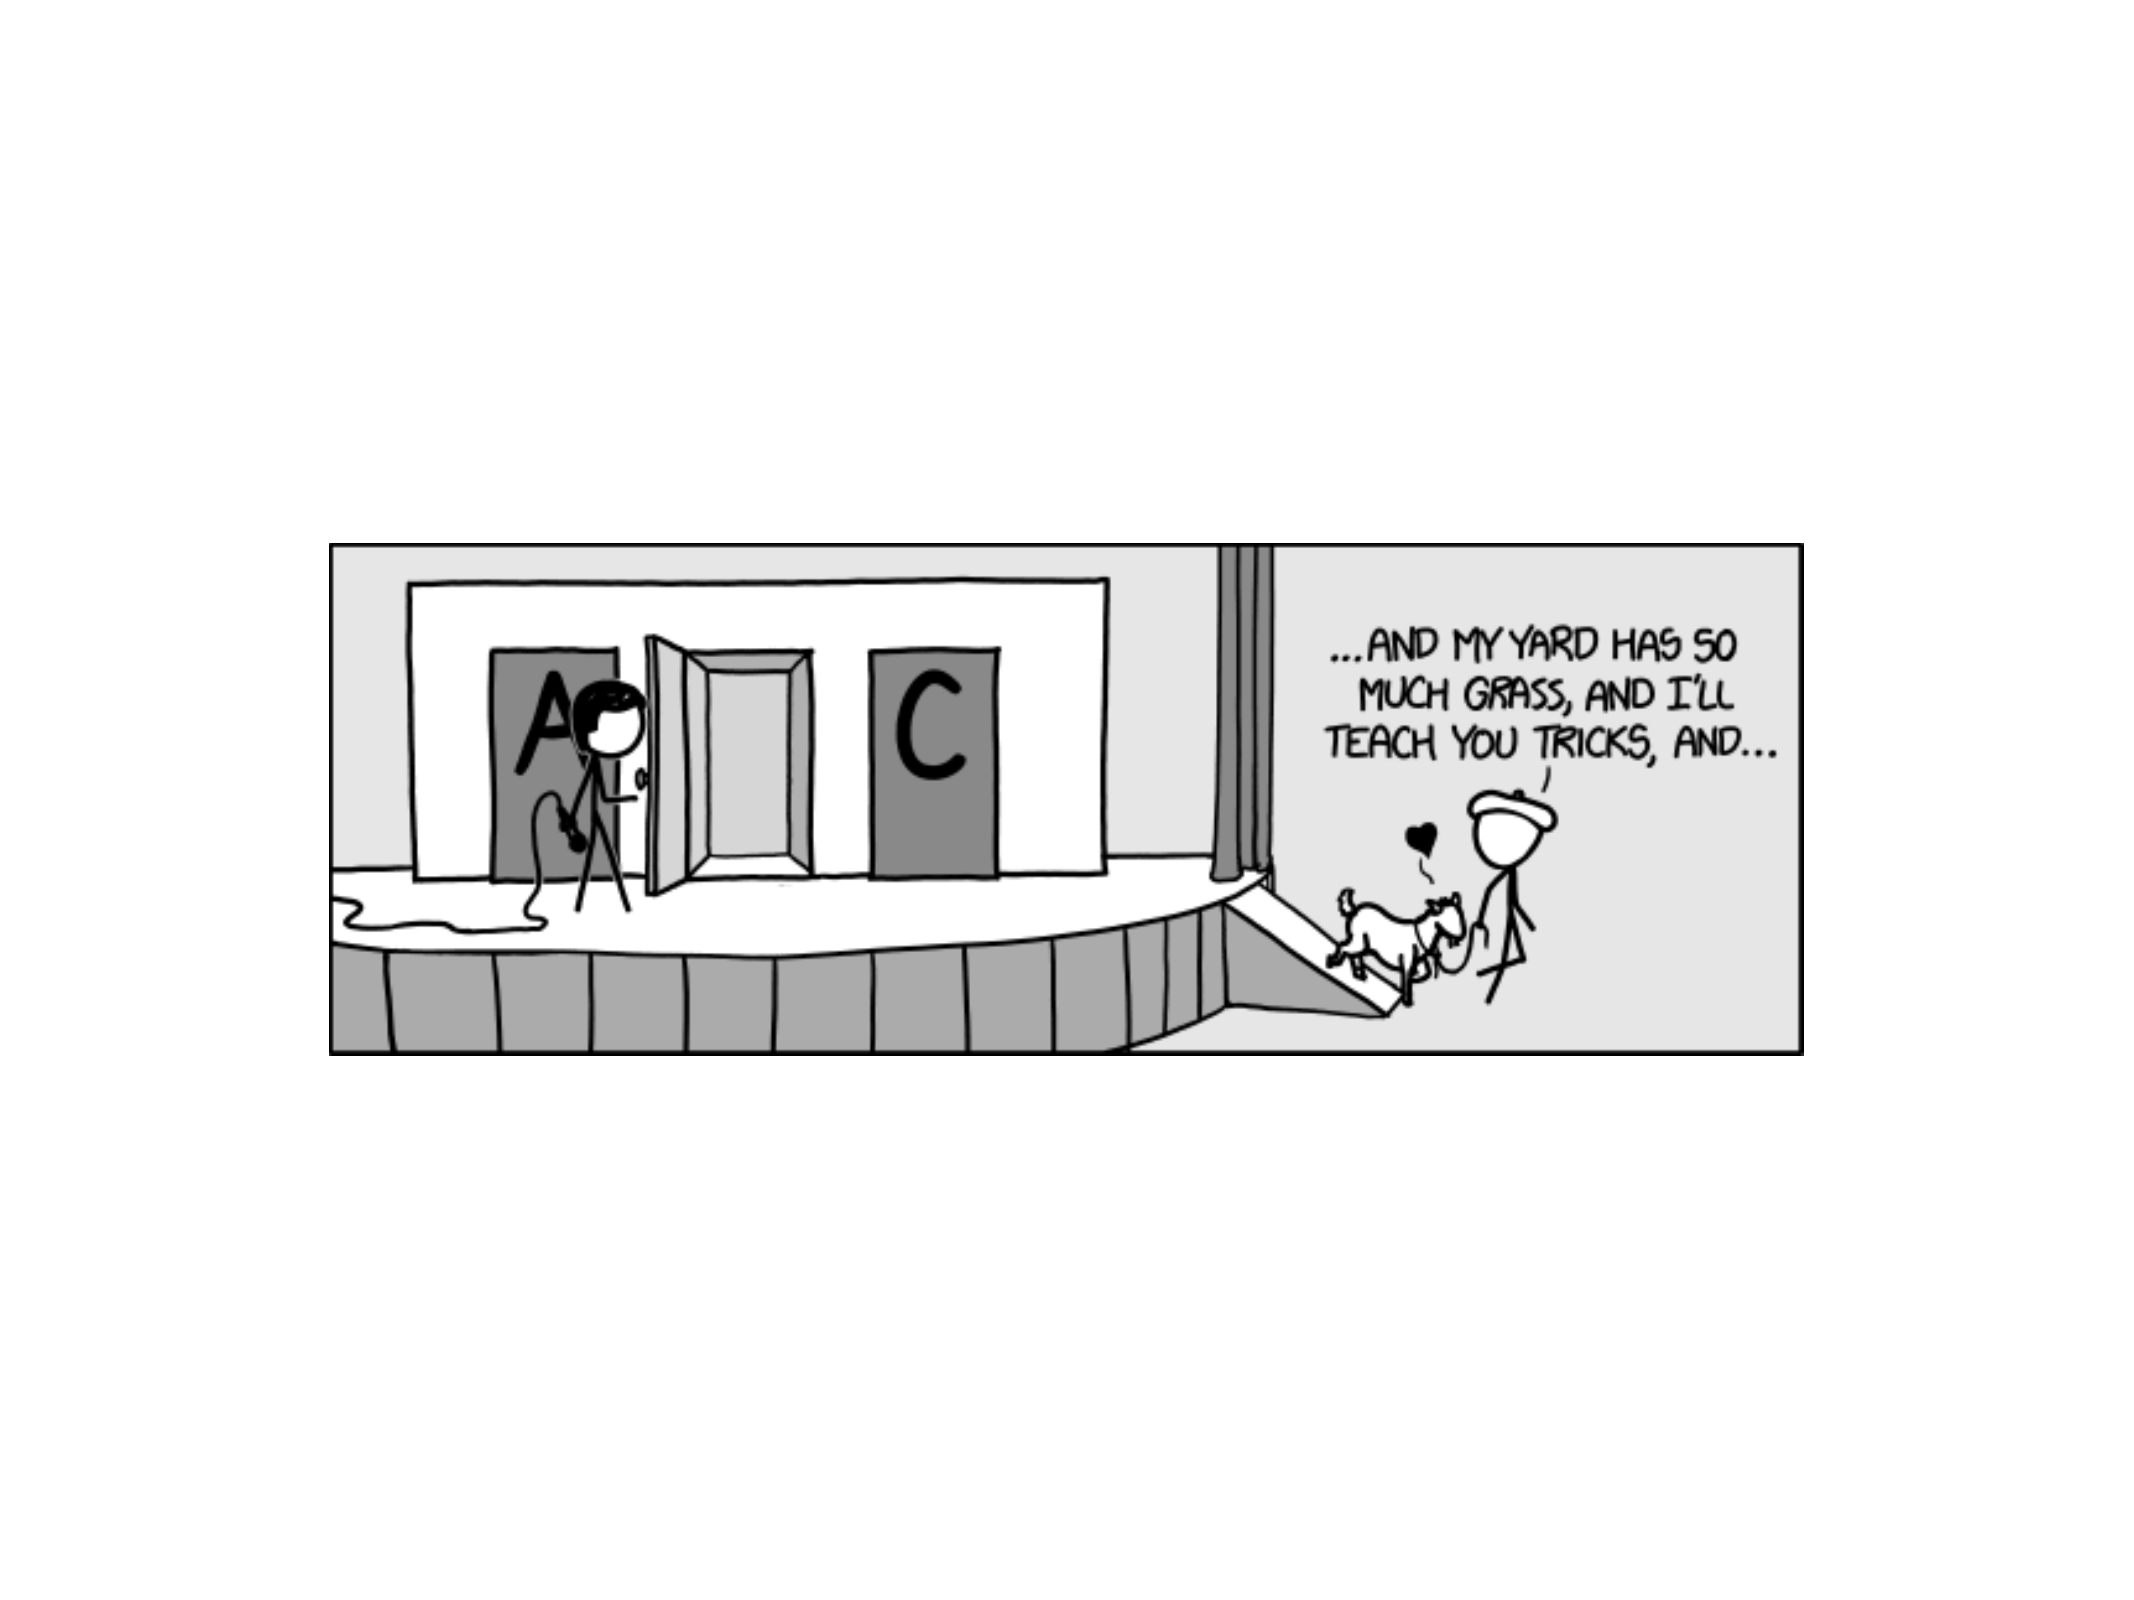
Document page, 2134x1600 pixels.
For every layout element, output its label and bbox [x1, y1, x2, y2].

picture [329, 543, 1804, 1057]
